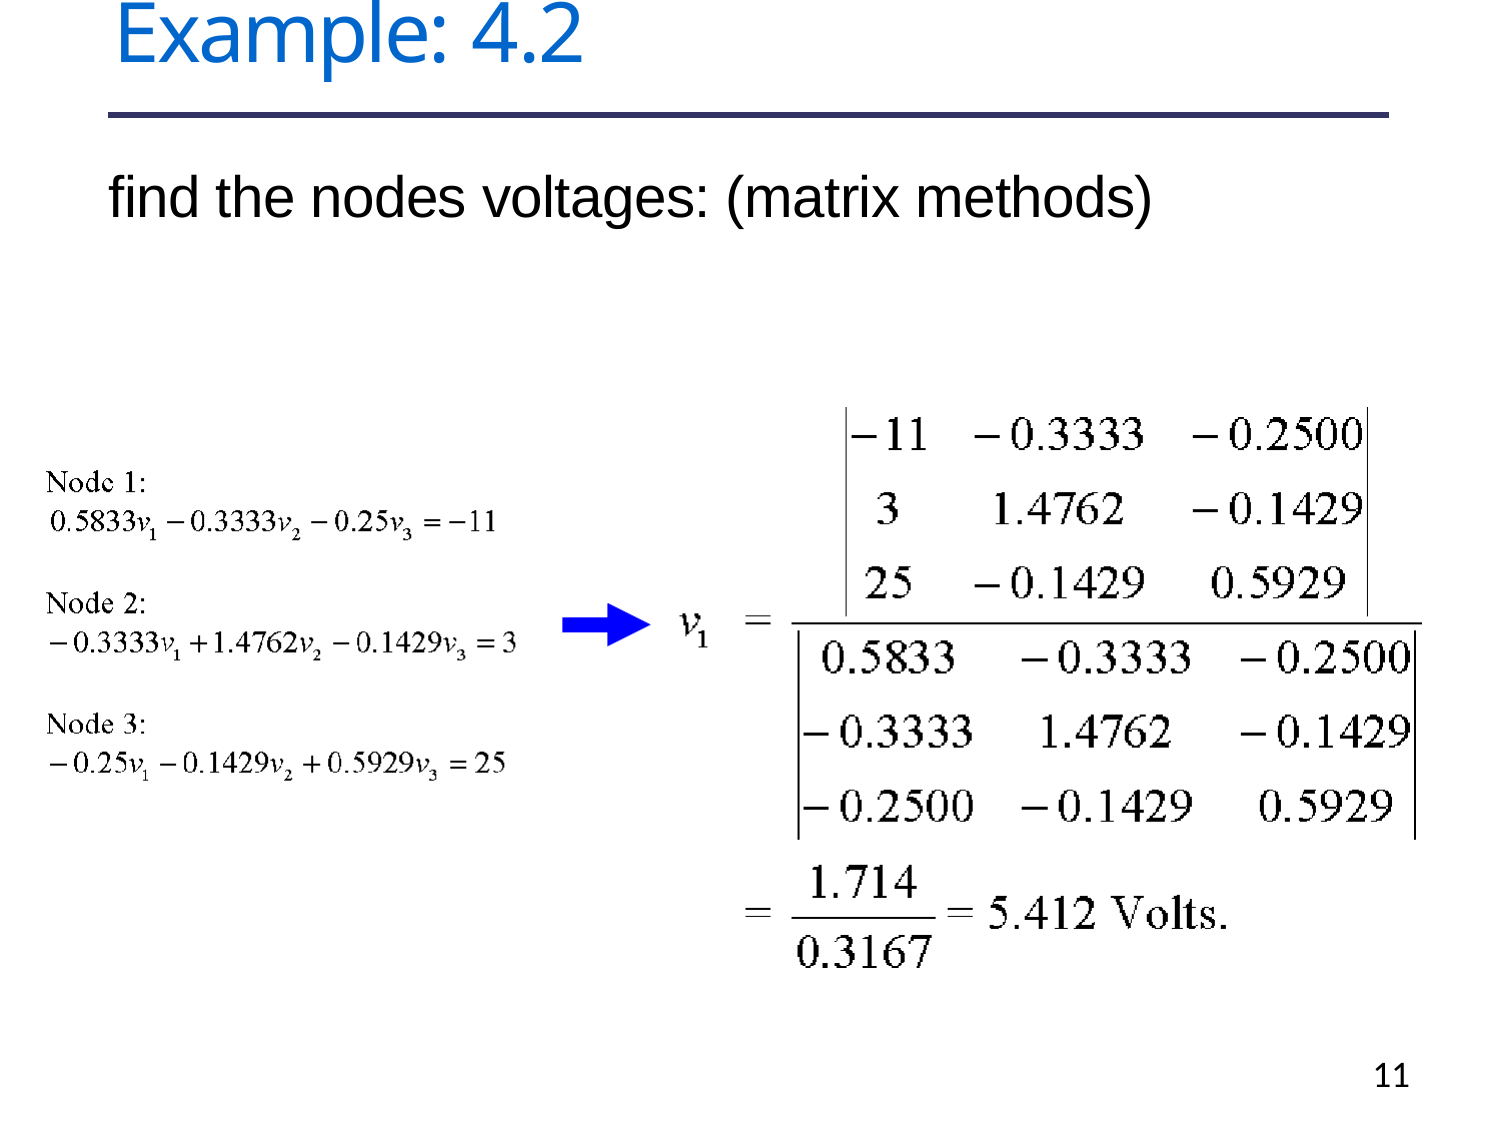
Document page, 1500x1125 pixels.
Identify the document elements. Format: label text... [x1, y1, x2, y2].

text_box 11 [1074, 1042, 1425, 1103]
picture [46, 407, 1422, 968]
list Example: 4.2 [16, 18, 1495, 112]
list find the nodes voltages: (matrix methods) [108, 112, 1486, 408]
